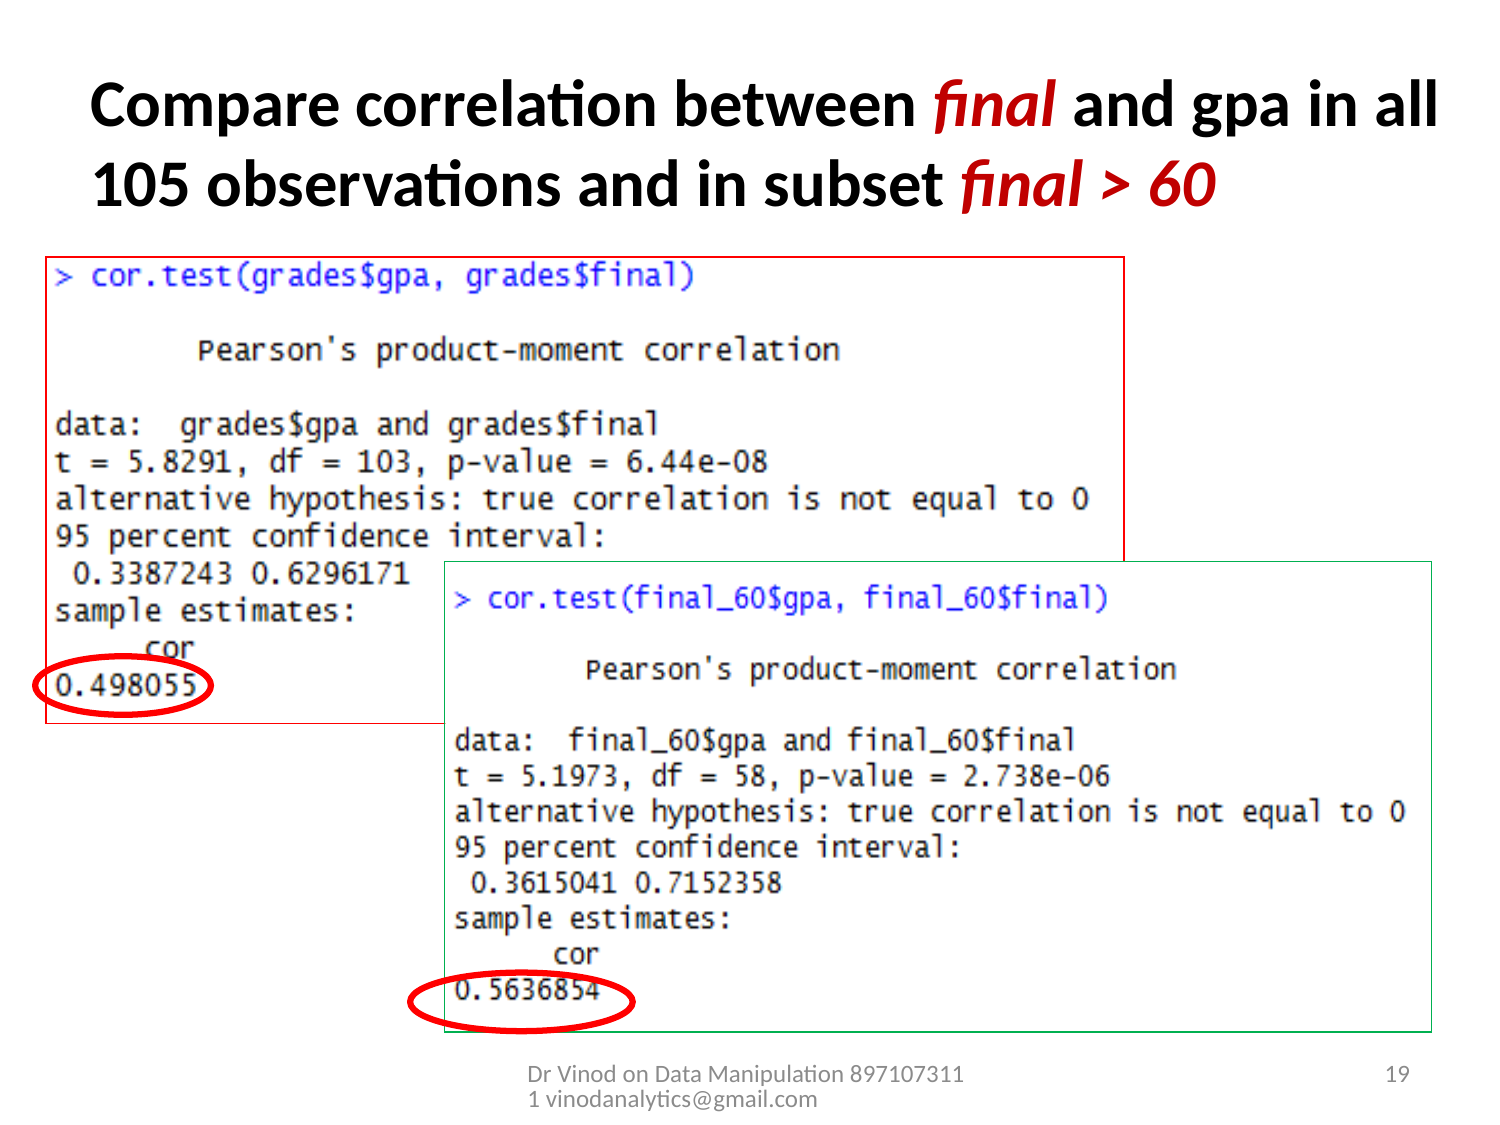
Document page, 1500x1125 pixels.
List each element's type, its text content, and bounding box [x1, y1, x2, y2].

text_box [408, 979, 440, 1024]
text_box [33, 672, 41, 699]
footer Dr Vinod on Data Manipulation 8971073111 vinodanalytics@gmail.com [512, 1042, 988, 1103]
picture [46, 257, 1431, 1032]
title Compare correlation between final and gpa in all 105 observations and in subset final > 60 [75, 45, 1465, 235]
slide_number 19 [1074, 1042, 1425, 1103]
